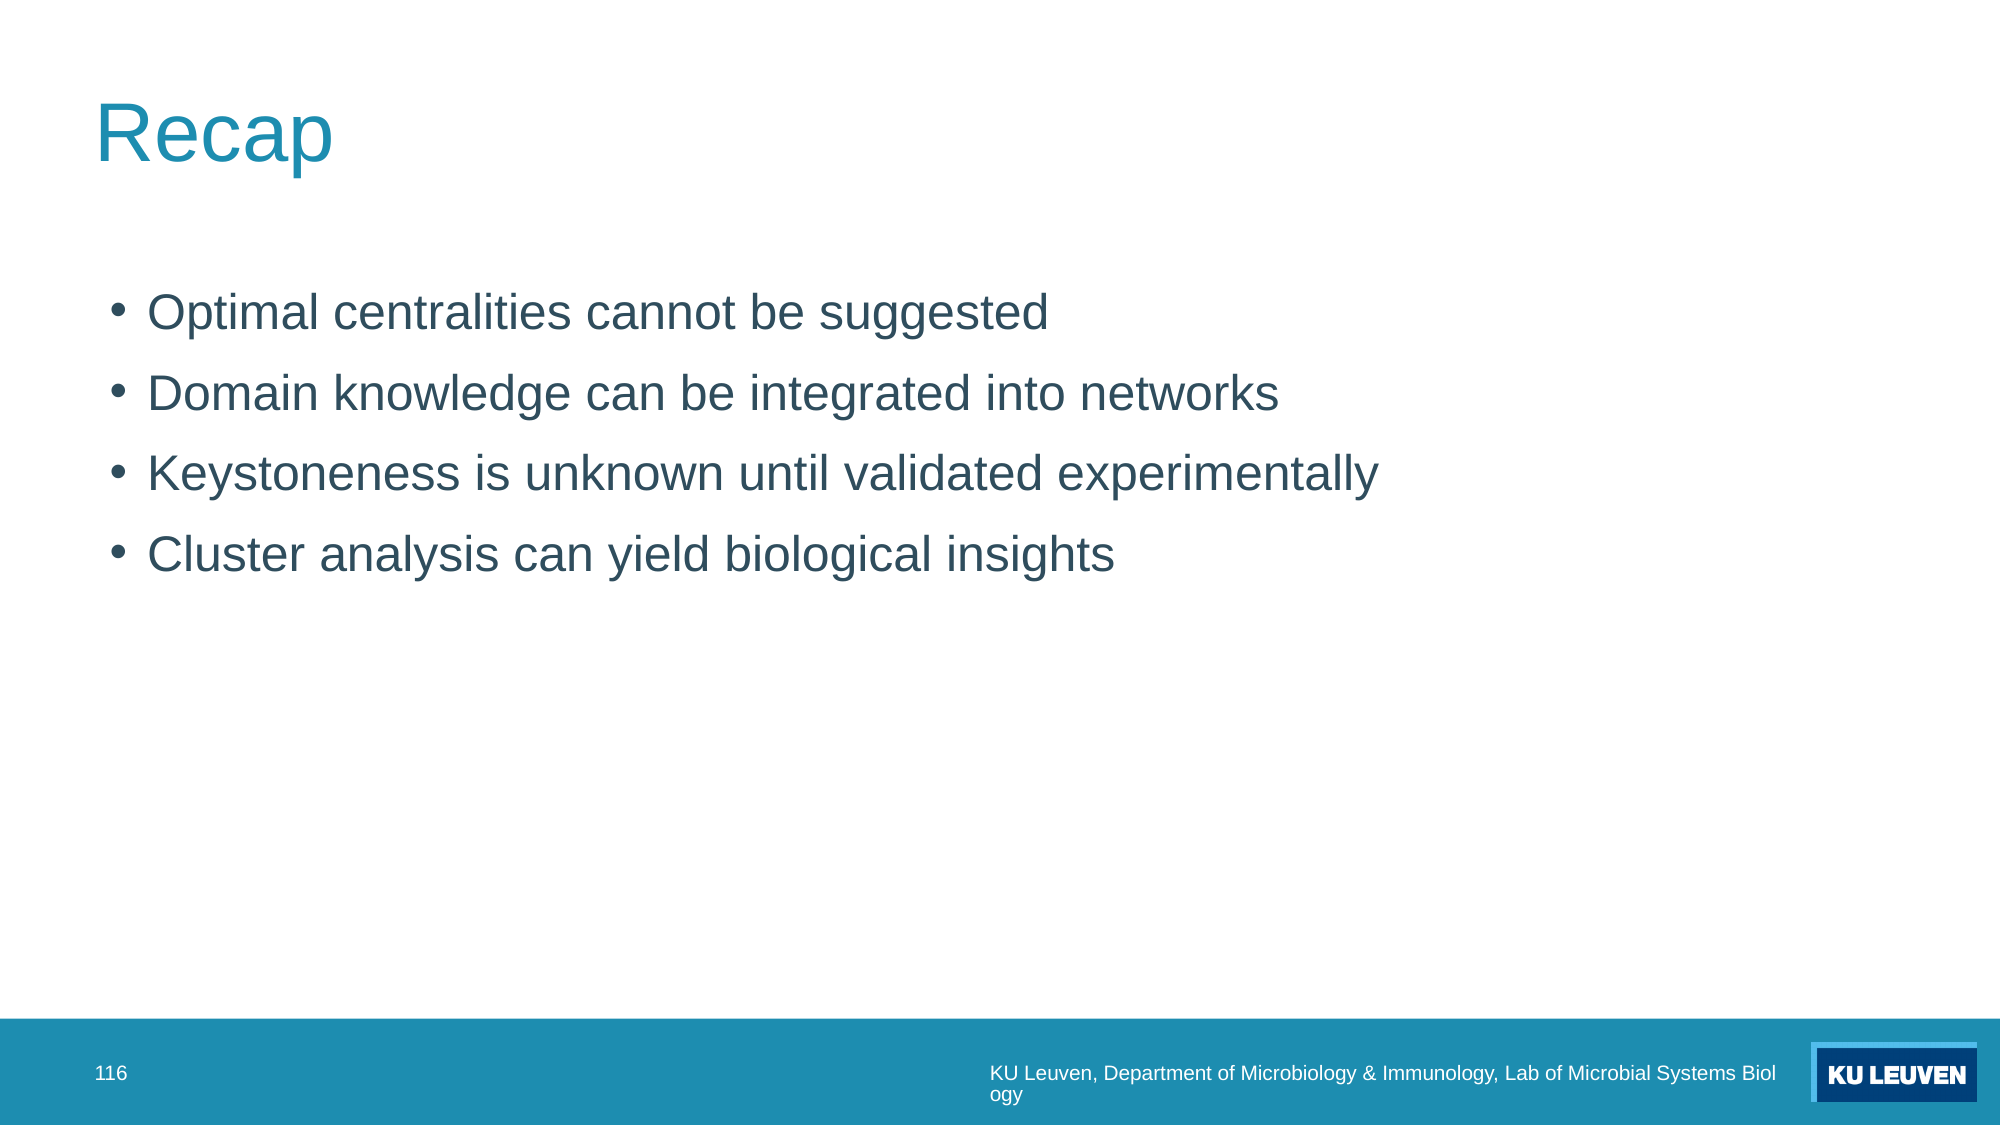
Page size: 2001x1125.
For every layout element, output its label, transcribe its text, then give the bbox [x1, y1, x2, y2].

picture [1811, 1042, 1977, 1102]
slide_number 116 [94, 1018, 201, 1125]
title Recap [94, 33, 1906, 223]
footer KU Leuven, Department of Microbiology & Immunology, Lab of Microbial Systems Biology [989, 1018, 1809, 1125]
list Optimal centralities cannot be suggested Domain knowledge can be integrated into networks Keystoneness is unknown until validated experimentally Cluster analysis can yield biological insights [94, 271, 1906, 1004]
